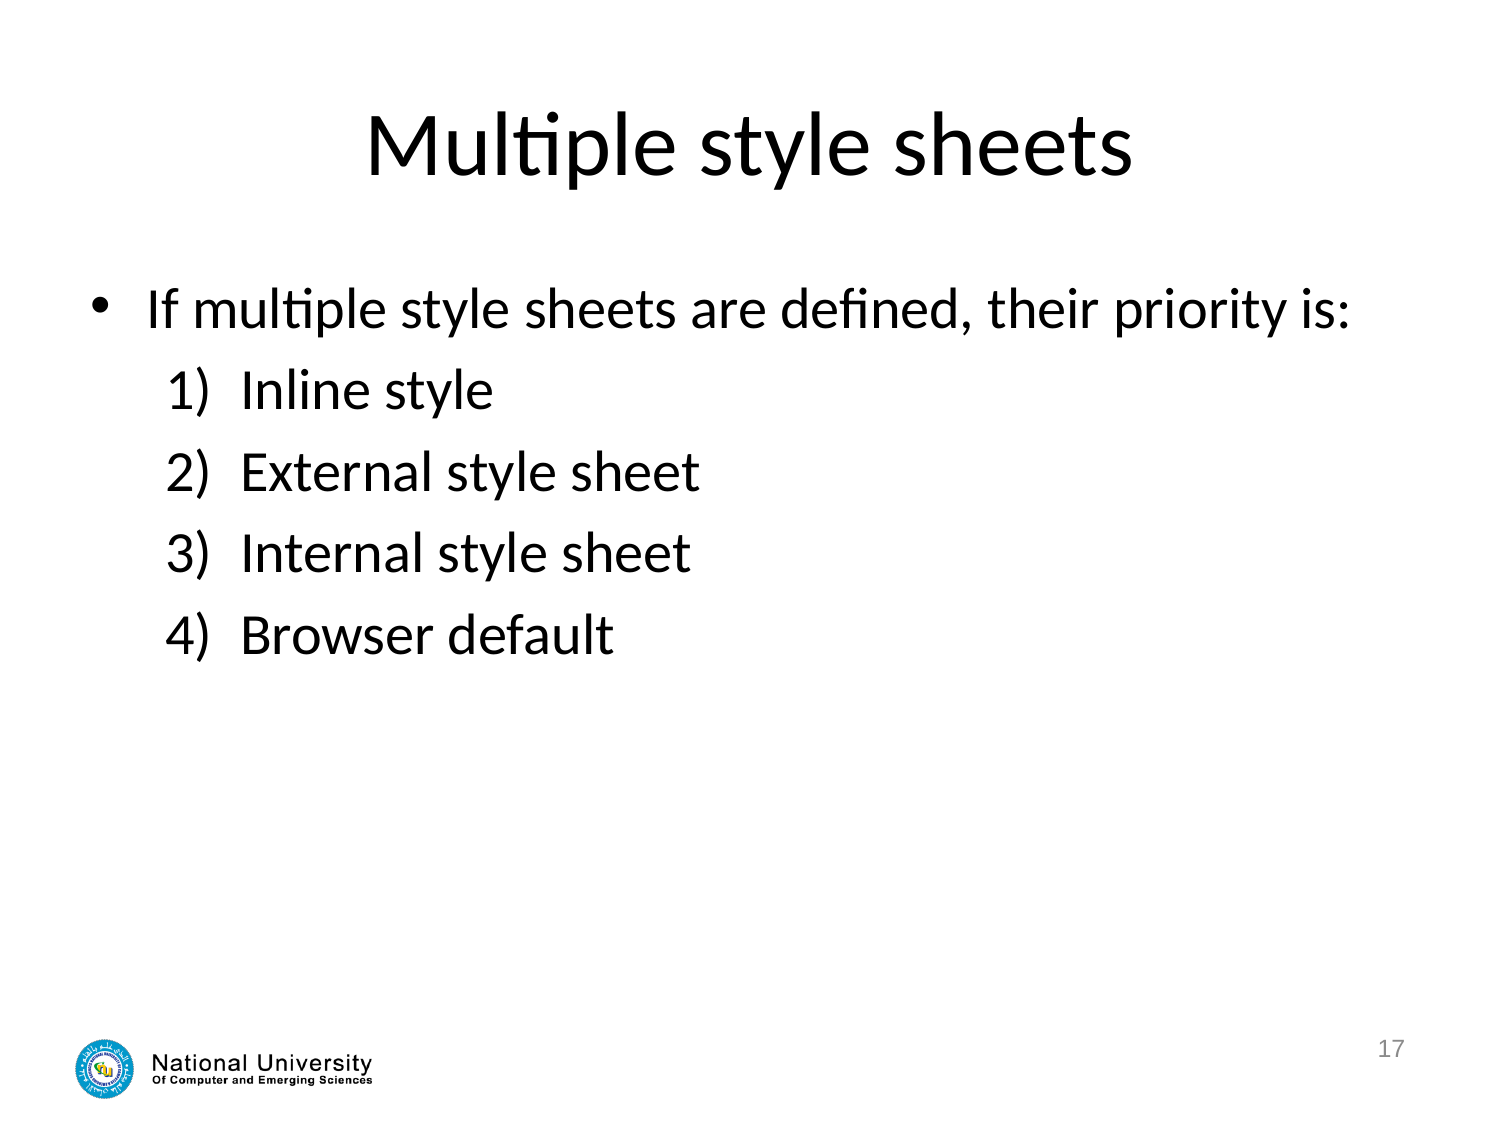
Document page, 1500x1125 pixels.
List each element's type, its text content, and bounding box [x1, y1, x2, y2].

title Multiple style sheets [75, 45, 1425, 233]
picture [111, 1039, 134, 1064]
picture [75, 1039, 98, 1065]
slide_number 17 [1362, 1025, 1450, 1100]
picture [151, 1034, 382, 1104]
list If multiple style sheets are defined, their priority is: Inline style External style sheet Internal style sheet Browser default [75, 262, 1425, 1005]
picture [75, 1075, 100, 1099]
picture [111, 1074, 134, 1099]
picture [87, 1052, 122, 1086]
